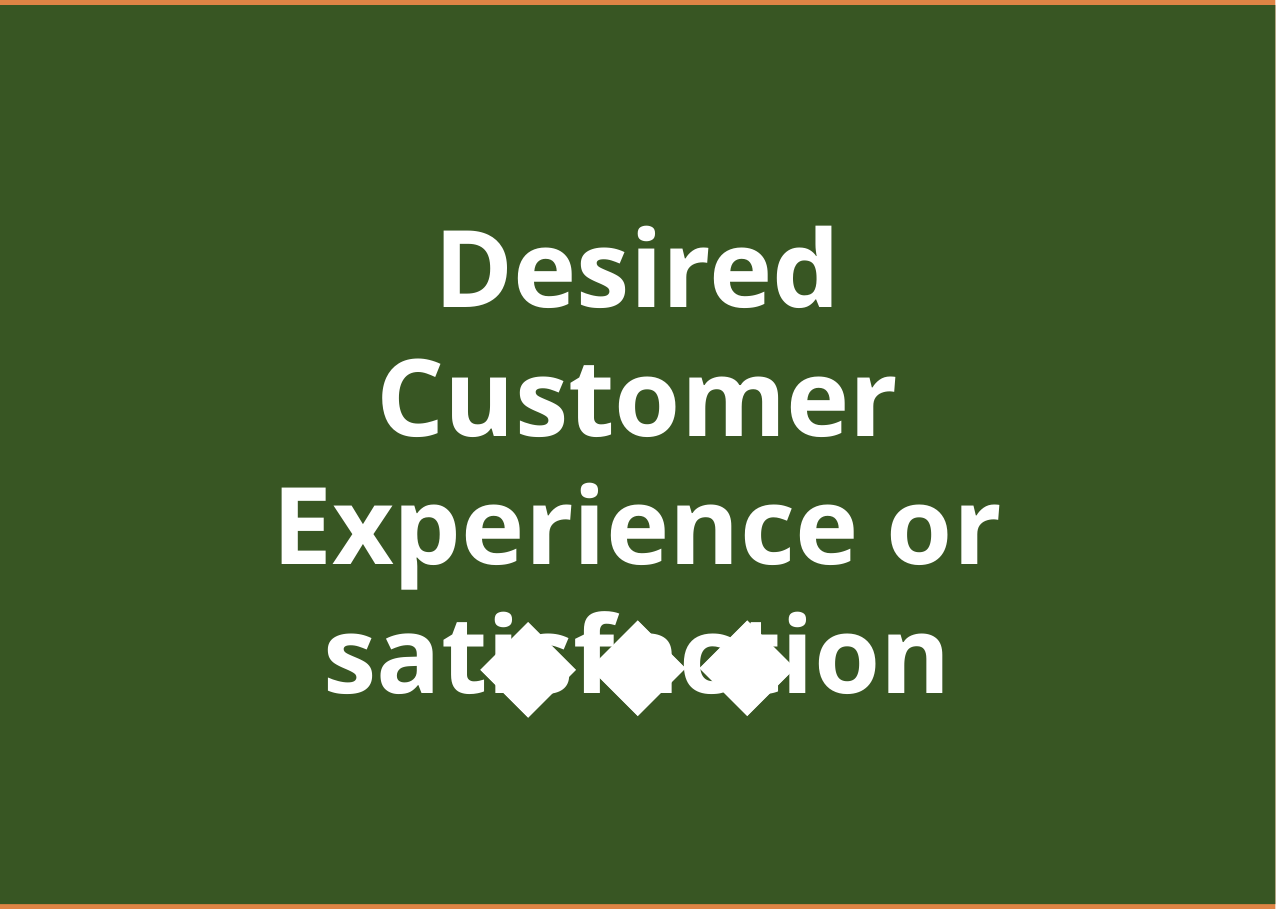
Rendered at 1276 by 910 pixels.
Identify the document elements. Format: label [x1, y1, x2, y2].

text_box [0, 4, 1276, 905]
text_box [148, 192, 1127, 717]
